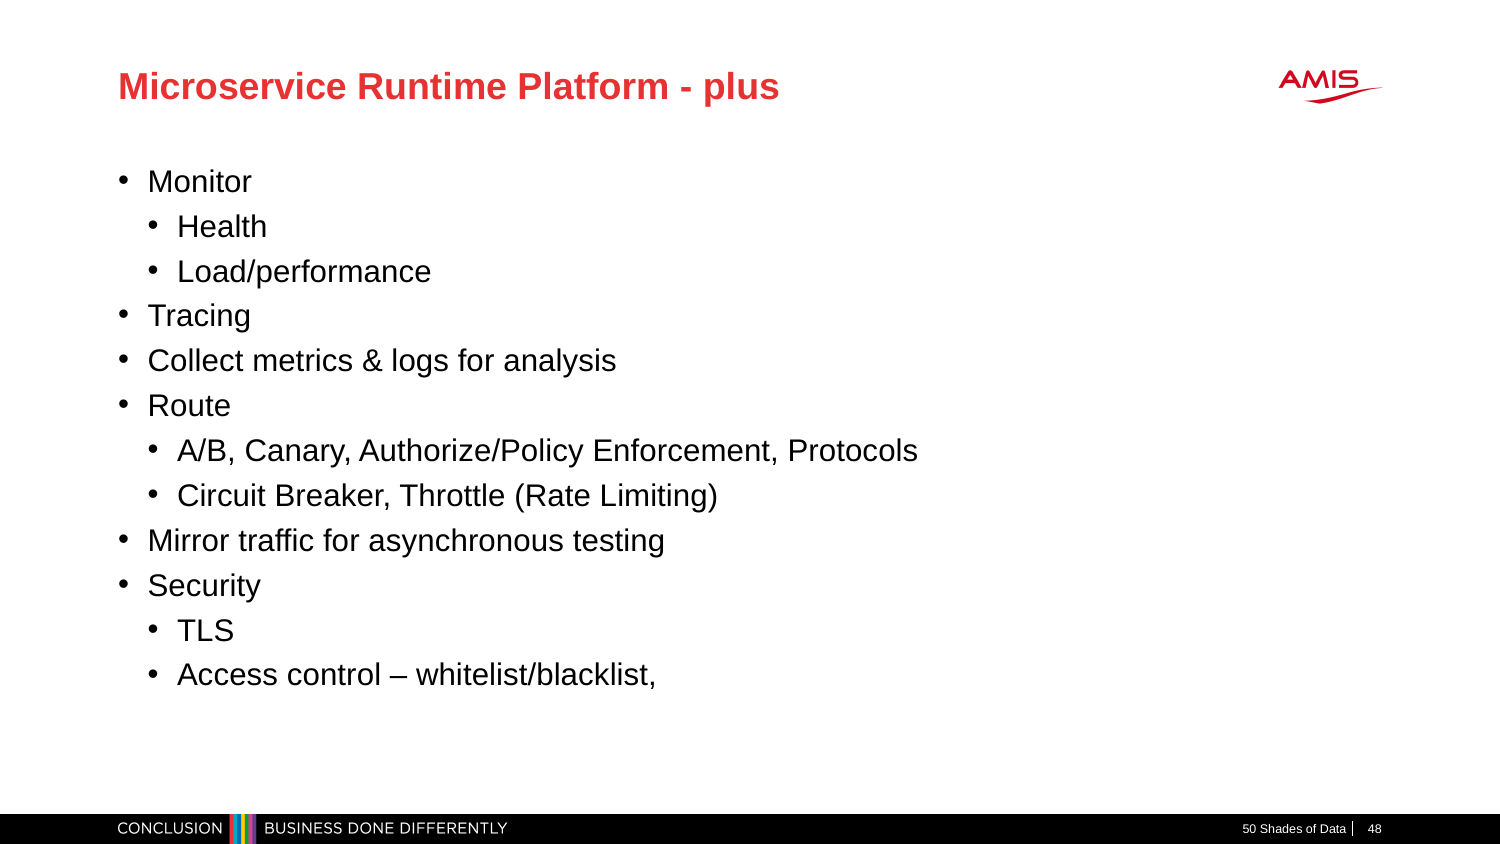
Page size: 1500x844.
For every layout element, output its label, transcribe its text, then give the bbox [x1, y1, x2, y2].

slide_number 48 [1358, 820, 1382, 839]
picture [0, 814, 236, 844]
title Microservice Runtime Platform - plus [118, 47, 1205, 130]
list Monitor Health Load/performance Tracing Collect metrics & logs for analysis Route A/B, Canary, Authorize/Policy Enforcement, Protocols Circuit Breaker, Throttle (Rate Limiting) Mirror traffic for asynchronous testing Security TLS Access control – whitelist/blacklist, [118, 153, 1205, 774]
picture [239, 814, 1500, 844]
footer 50 Shades of Data [814, 820, 1347, 839]
picture [1205, 58, 1388, 106]
